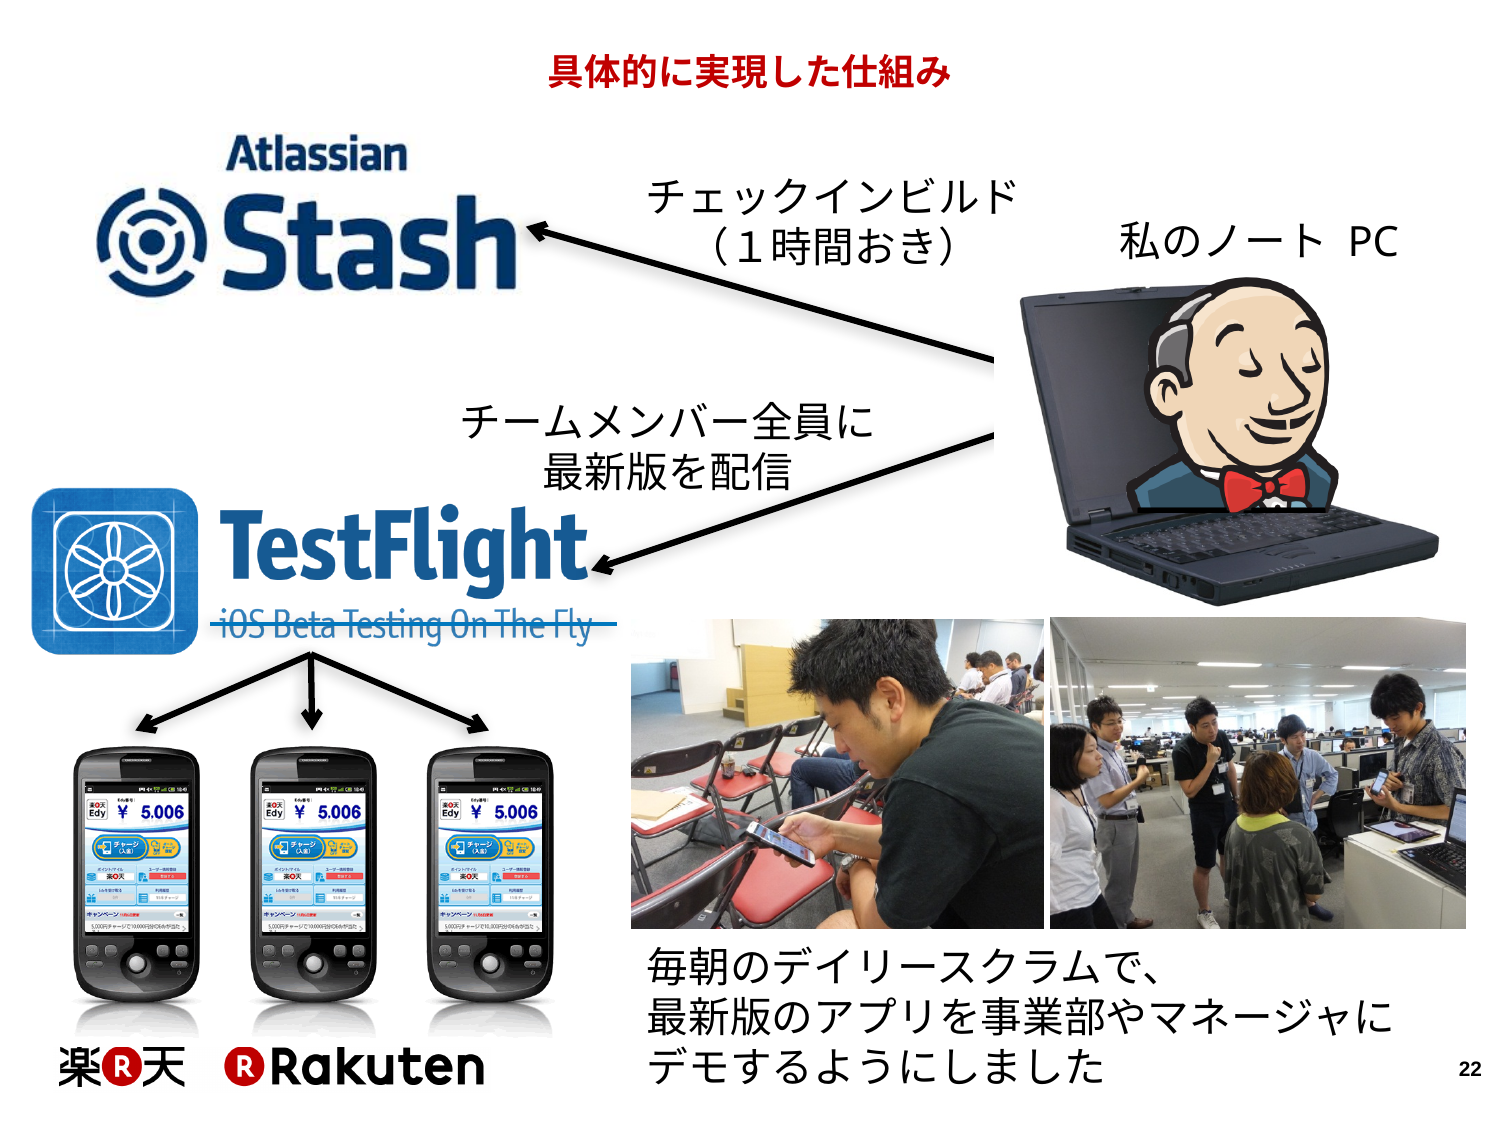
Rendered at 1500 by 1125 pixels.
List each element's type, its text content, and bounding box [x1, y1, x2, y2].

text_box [135, 654, 306, 731]
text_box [525, 226, 1116, 396]
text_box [993, 261, 1471, 621]
picture [30, 485, 592, 655]
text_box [590, 394, 988, 571]
text_box 私のノート PC [1080, 172, 1439, 260]
text_box 毎朝のデイリースクラムで、 最新版のアプリを事業部やマネージャに デモするようにしました [631, 938, 1436, 1094]
picture [631, 619, 1045, 929]
text_box チームメンバー全員に 最新版を配信 [395, 397, 585, 484]
picture [1050, 616, 1467, 929]
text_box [310, 654, 490, 731]
text_box チェックインビルド （１時間おき） [560, 172, 1080, 225]
title 具体的に実現した仕組み [59, 41, 1441, 101]
picture [95, 131, 527, 322]
picture [32, 730, 592, 1093]
